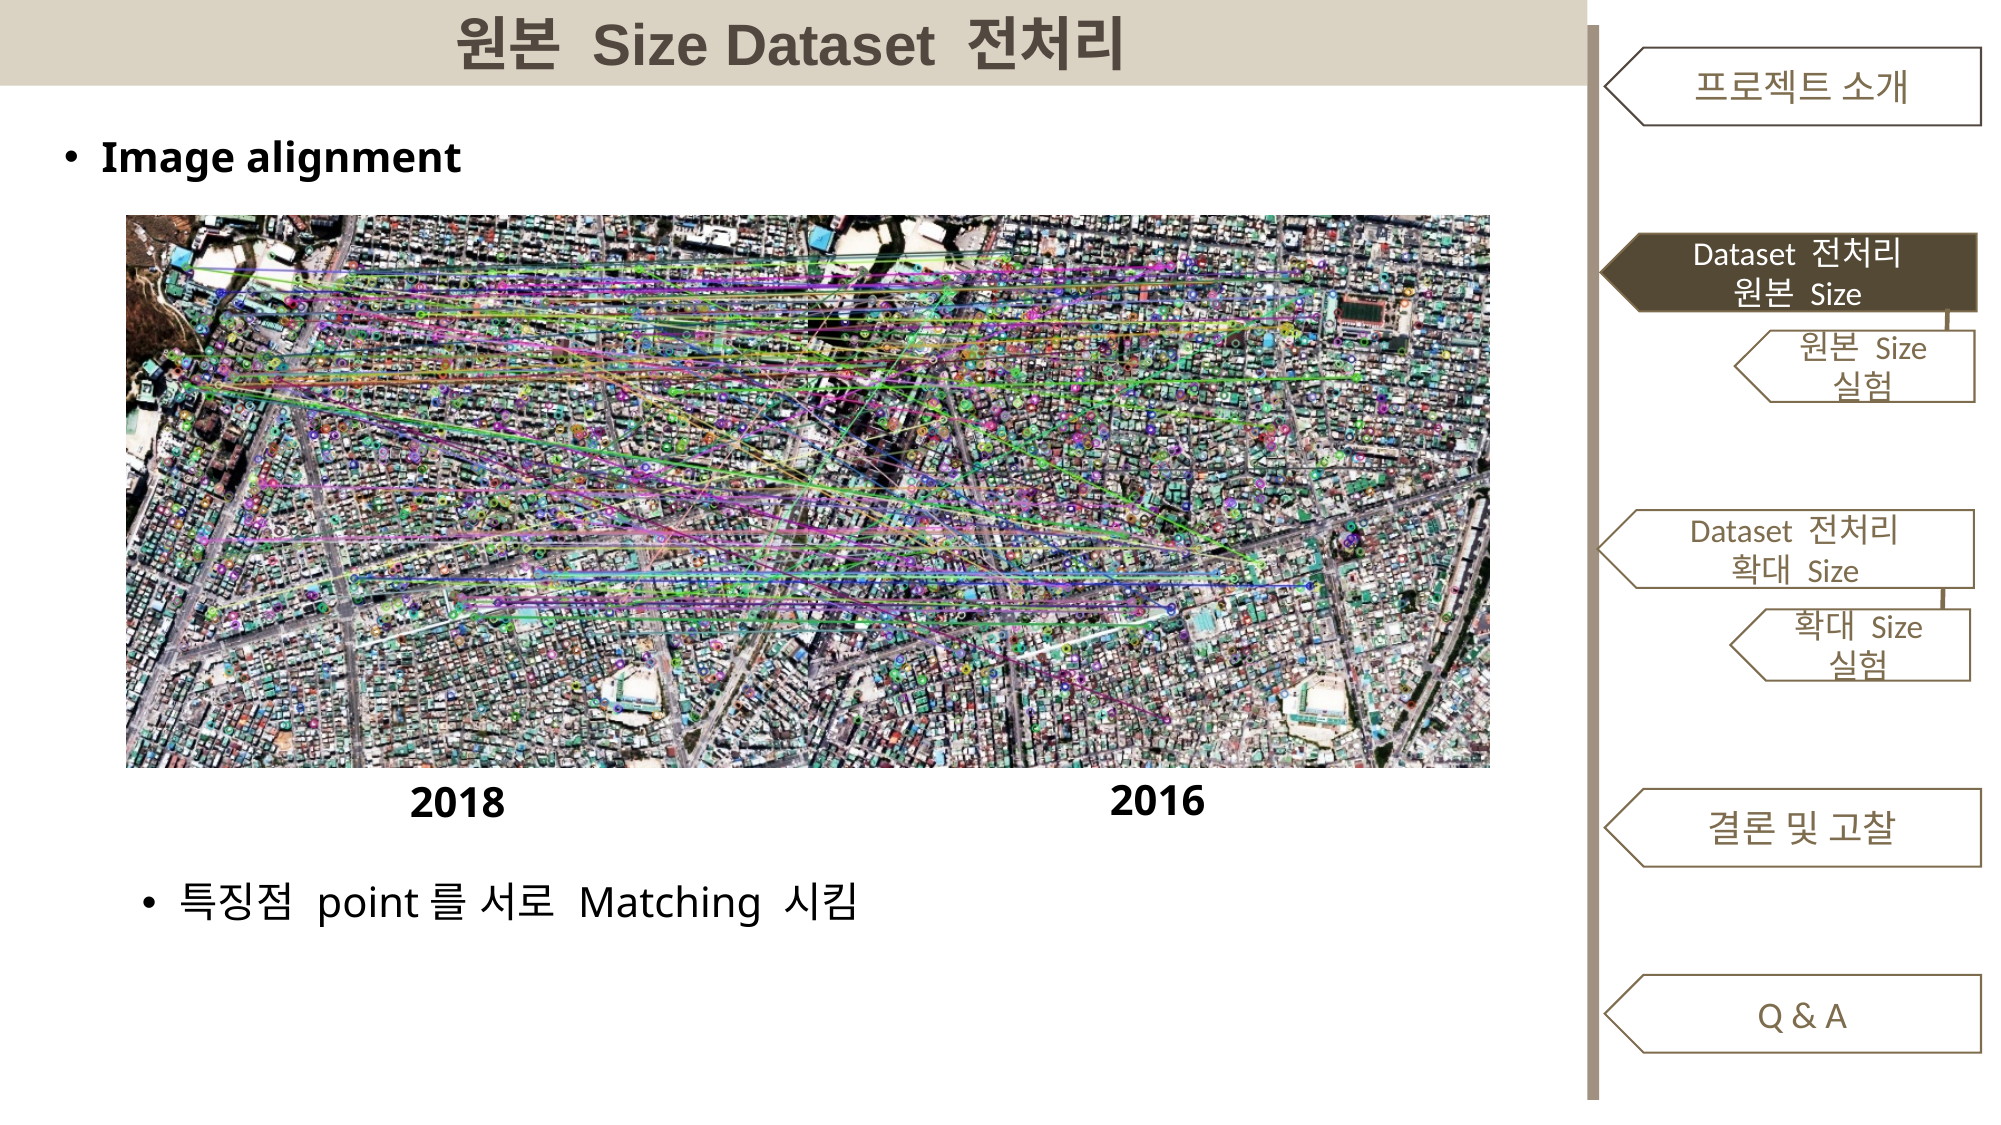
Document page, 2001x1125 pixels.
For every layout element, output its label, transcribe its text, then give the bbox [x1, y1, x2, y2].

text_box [353, 777, 1264, 848]
text_box Image alignment [49, 128, 723, 196]
text_box 특징점 point를 서로 Matching 시킴 [126, 874, 1392, 992]
text_box 원본 Size Dataset 전처리 [0, 0, 1588, 86]
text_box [1587, 24, 1982, 1101]
picture [126, 215, 1490, 768]
